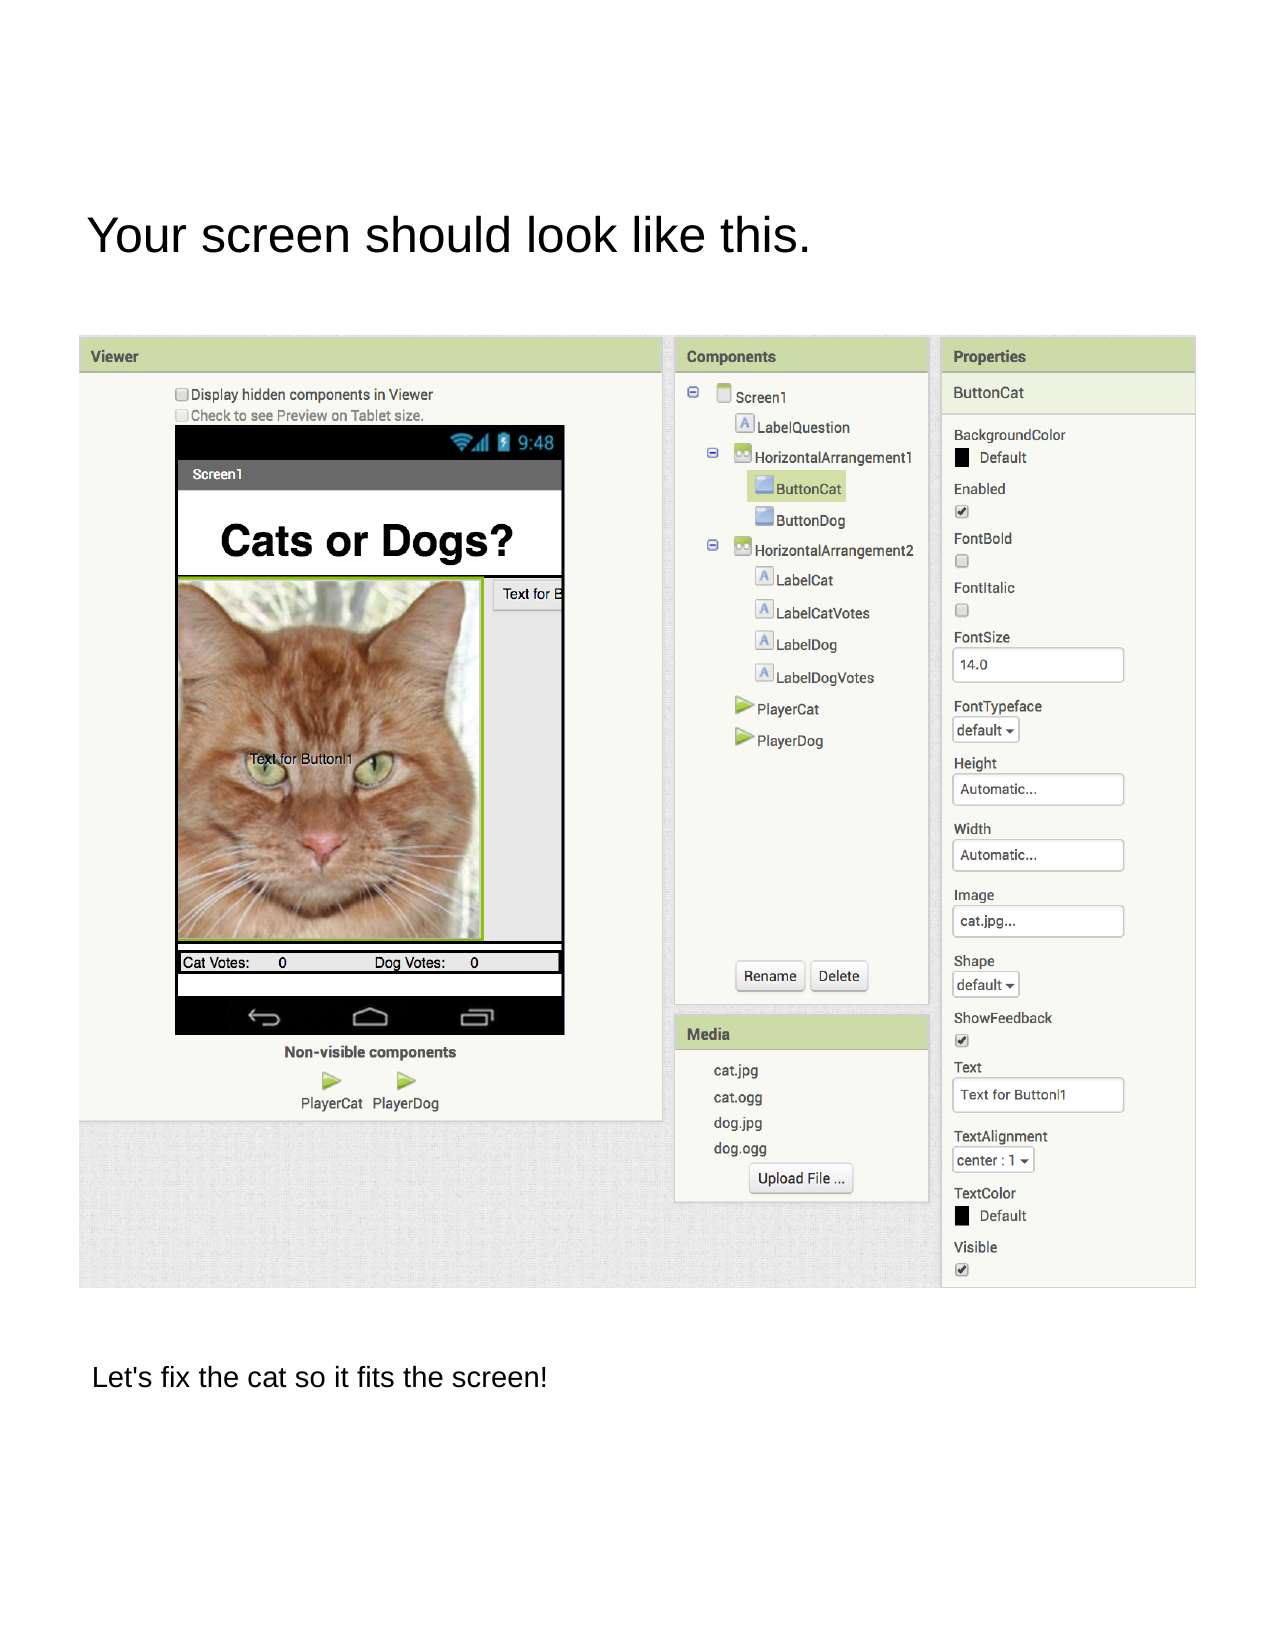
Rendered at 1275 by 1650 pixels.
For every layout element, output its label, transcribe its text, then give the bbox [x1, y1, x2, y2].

subtitle Your screen should look like this. [71, 187, 1204, 272]
subtitle Let's fix the cat so it fits the screen! [76, 1343, 1210, 1418]
picture [78, 335, 1196, 1288]
